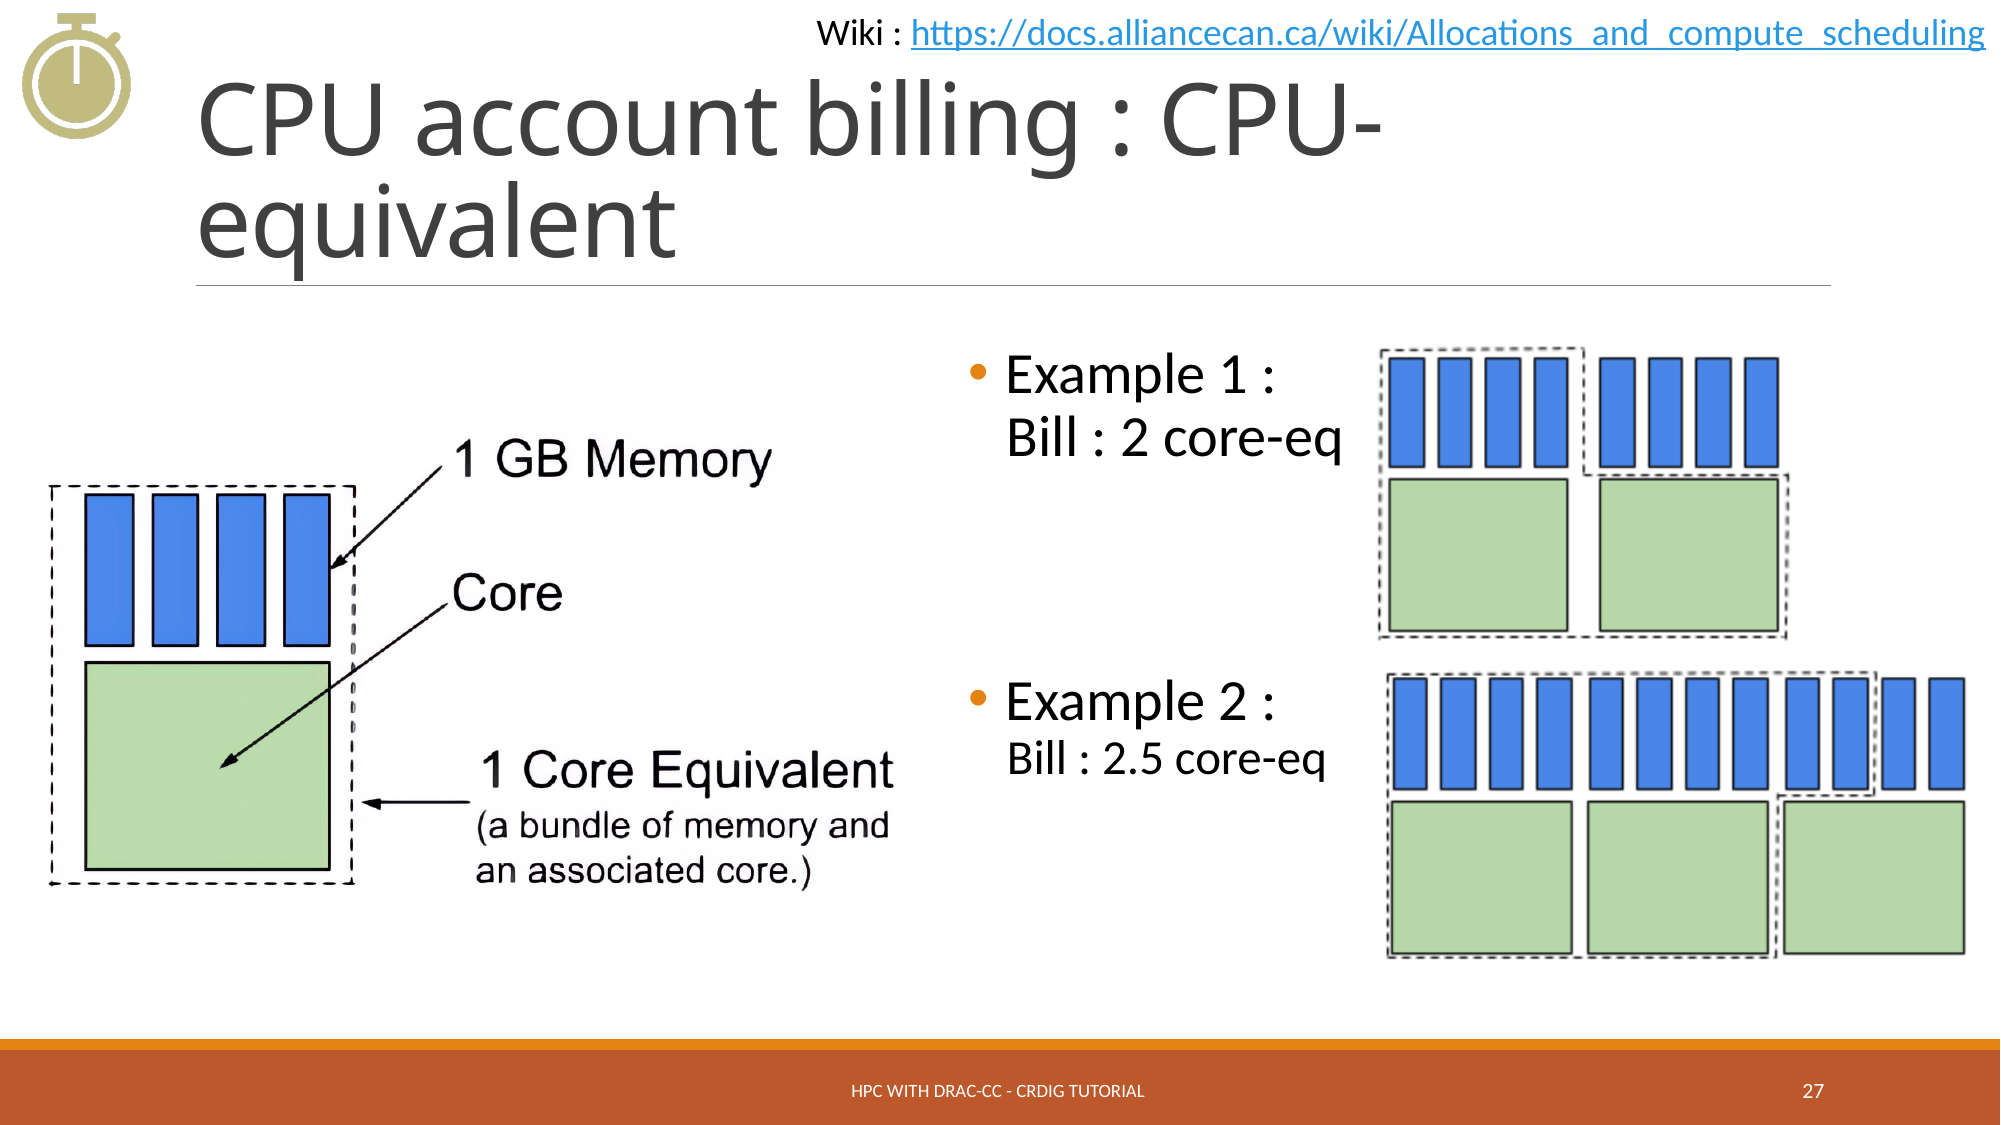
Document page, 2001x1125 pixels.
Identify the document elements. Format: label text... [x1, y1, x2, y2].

footer HPC with DRAC-CC - CRDIG Tutorial [604, 1059, 1396, 1120]
text_box Example 2 : [953, 662, 1350, 768]
picture [1371, 335, 1809, 654]
text_box Wiki : https://docs.alliancecan.ca/wiki/Allocations_and_compute_scheduling [782, 0, 2000, 61]
text_box Example 1 : [953, 336, 1350, 442]
text_box Bill : 2 core-eq [991, 398, 1369, 505]
slide_number 27 [1624, 1059, 1840, 1120]
title CPU account billing : CPU-equivalent [180, 47, 1830, 285]
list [37, 413, 907, 912]
picture [1371, 661, 1983, 972]
text_box Bill : 2.5 core-eq [991, 724, 1369, 831]
text_box [0, 0, 154, 154]
